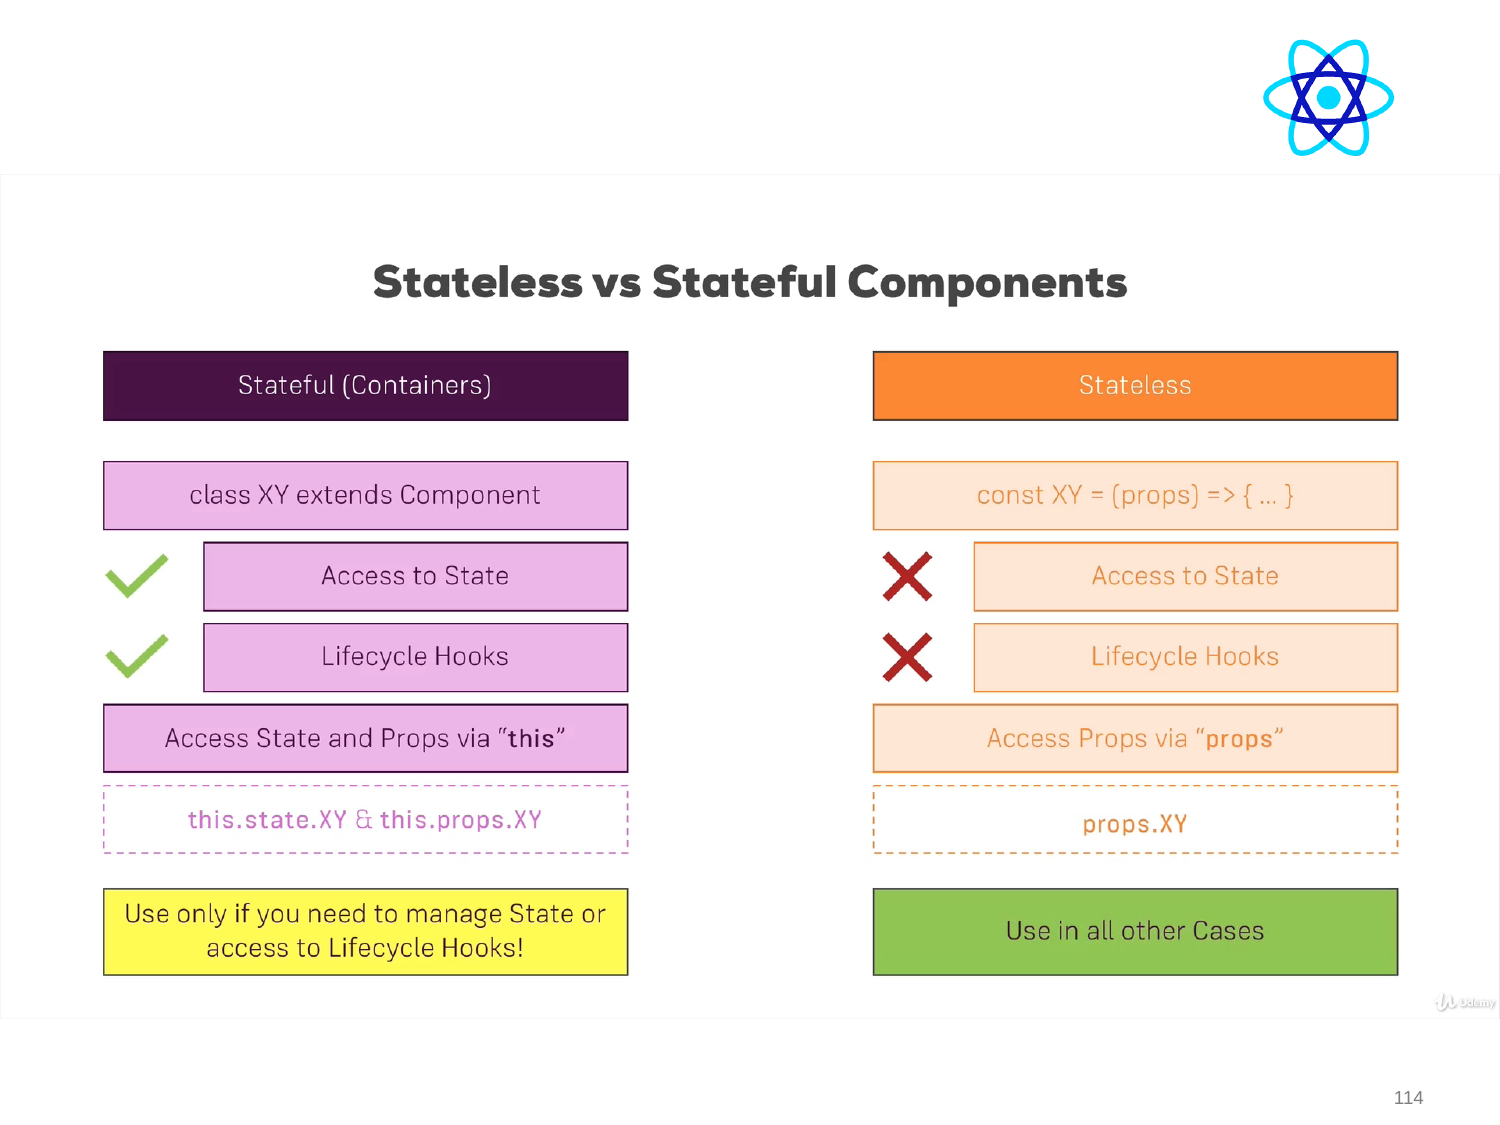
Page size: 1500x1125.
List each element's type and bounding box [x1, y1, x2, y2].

picture [1262, 38, 1395, 157]
picture [0, 174, 1500, 1019]
